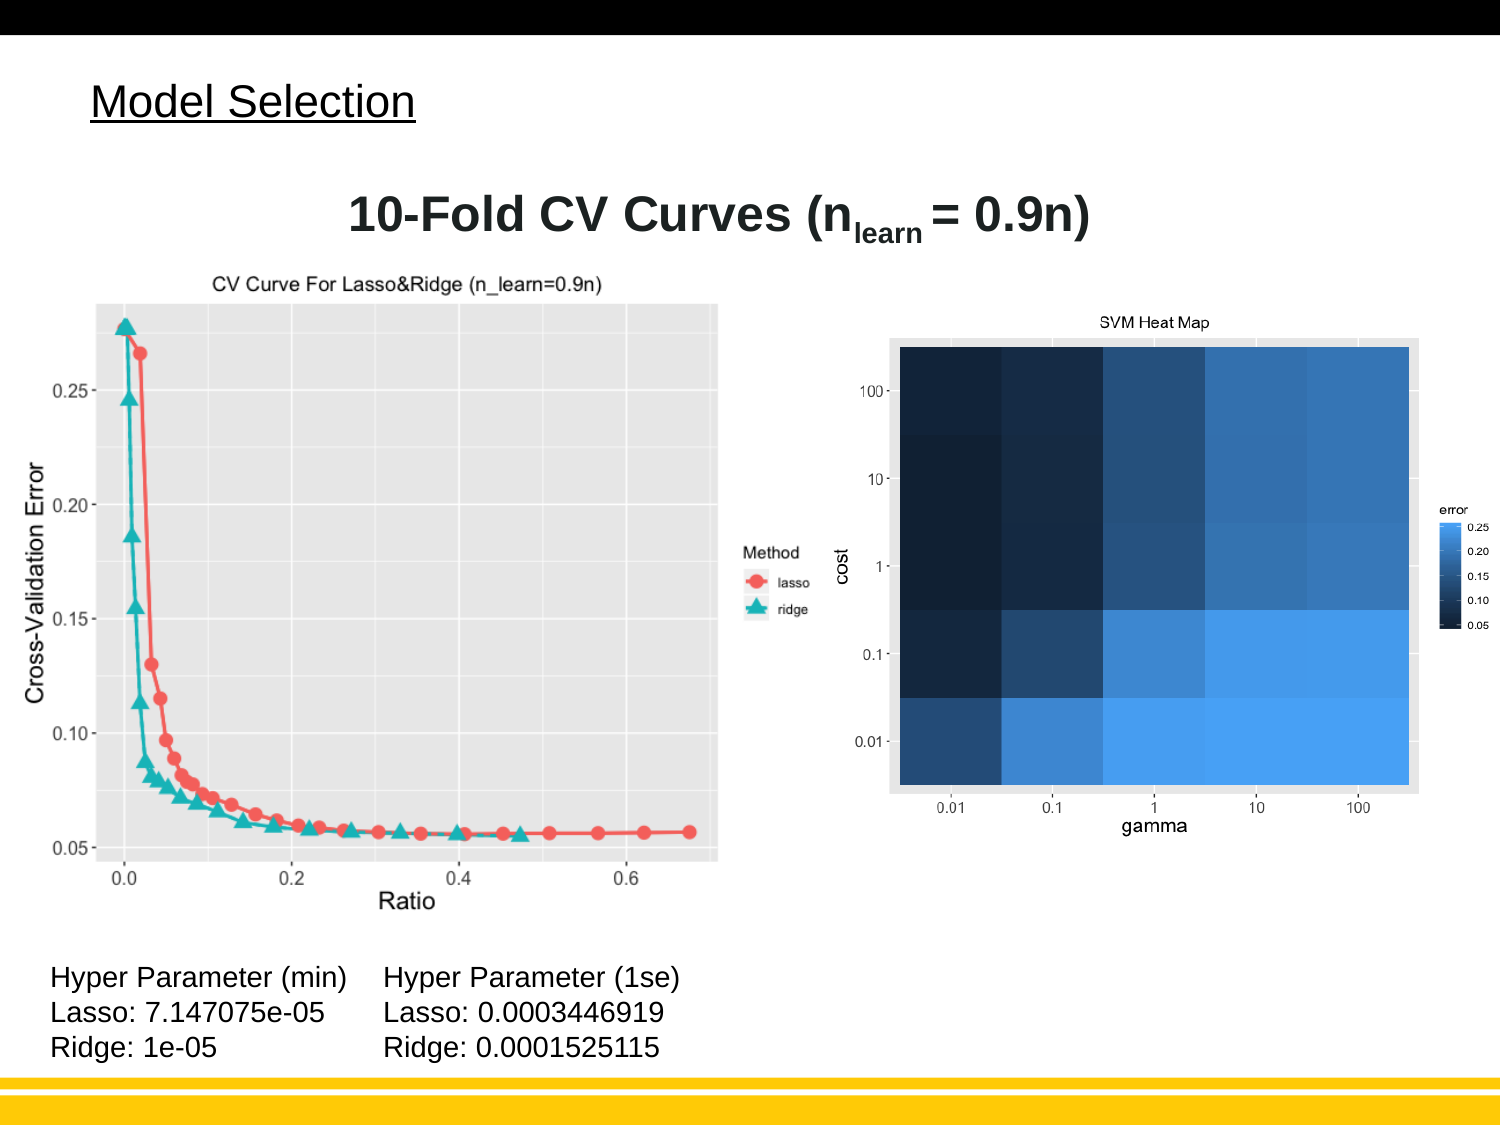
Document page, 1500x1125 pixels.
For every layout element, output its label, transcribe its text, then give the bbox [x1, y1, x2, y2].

text_box 10-Fold CV Curves (nlearn = 0.9n) [239, 173, 1200, 308]
title Model Selection [75, 46, 1425, 153]
text_box Hyper Parameter (min) Lasso: 7.147075e-05 Ridge: 1e-05 [35, 951, 368, 1071]
text_box Hyper Parameter (1se) Lasso: 0.0003446919 Ridge: 0.0001525115 [368, 951, 771, 1071]
picture [17, 267, 1500, 922]
